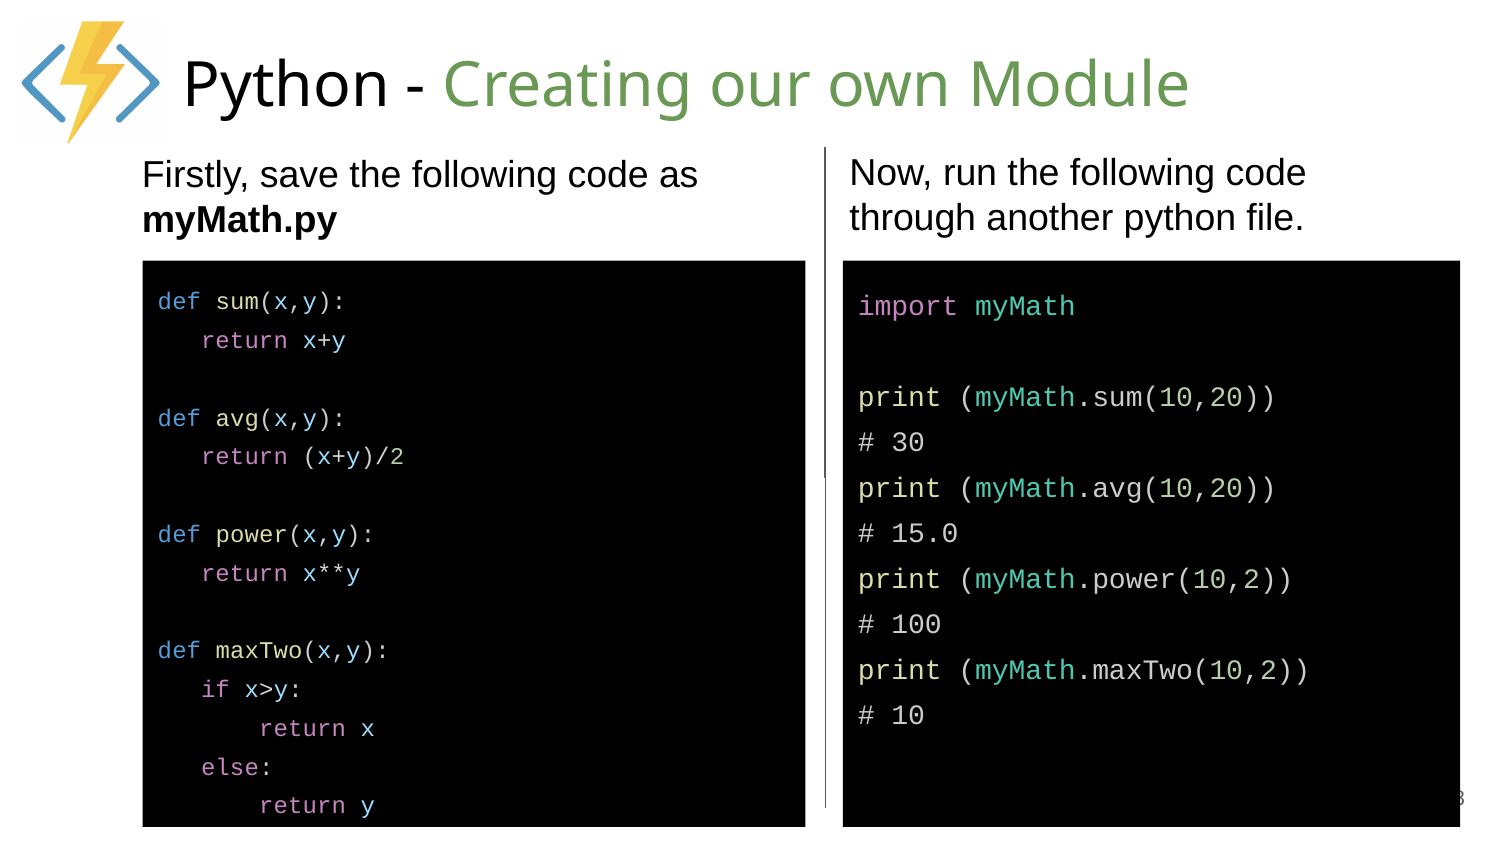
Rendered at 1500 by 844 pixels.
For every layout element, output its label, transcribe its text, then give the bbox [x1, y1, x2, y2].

text_box Firstly, save the following code as myMath.py [126, 134, 806, 257]
text_box def sum(x,y): return x+y def avg(x,y): return (x+y)/2 def power(x,y): return x**y def maxTwo(x,y): if x>y: return x else: return y [142, 260, 806, 827]
text_box Python - Creating our own Module [167, 42, 1418, 121]
picture [20, 20, 162, 143]
slide_number 18 [1389, 764, 1480, 830]
text_box import myMath print (myMath.sum(10,20)) # 30 print (myMath.avg(10,20)) # 15.0 print (myMath.power(10,2)) # 100 print (myMath.maxTwo(10,2)) # 10 [842, 260, 1461, 827]
text_box Now, run the following code through another python file. [834, 132, 1423, 224]
